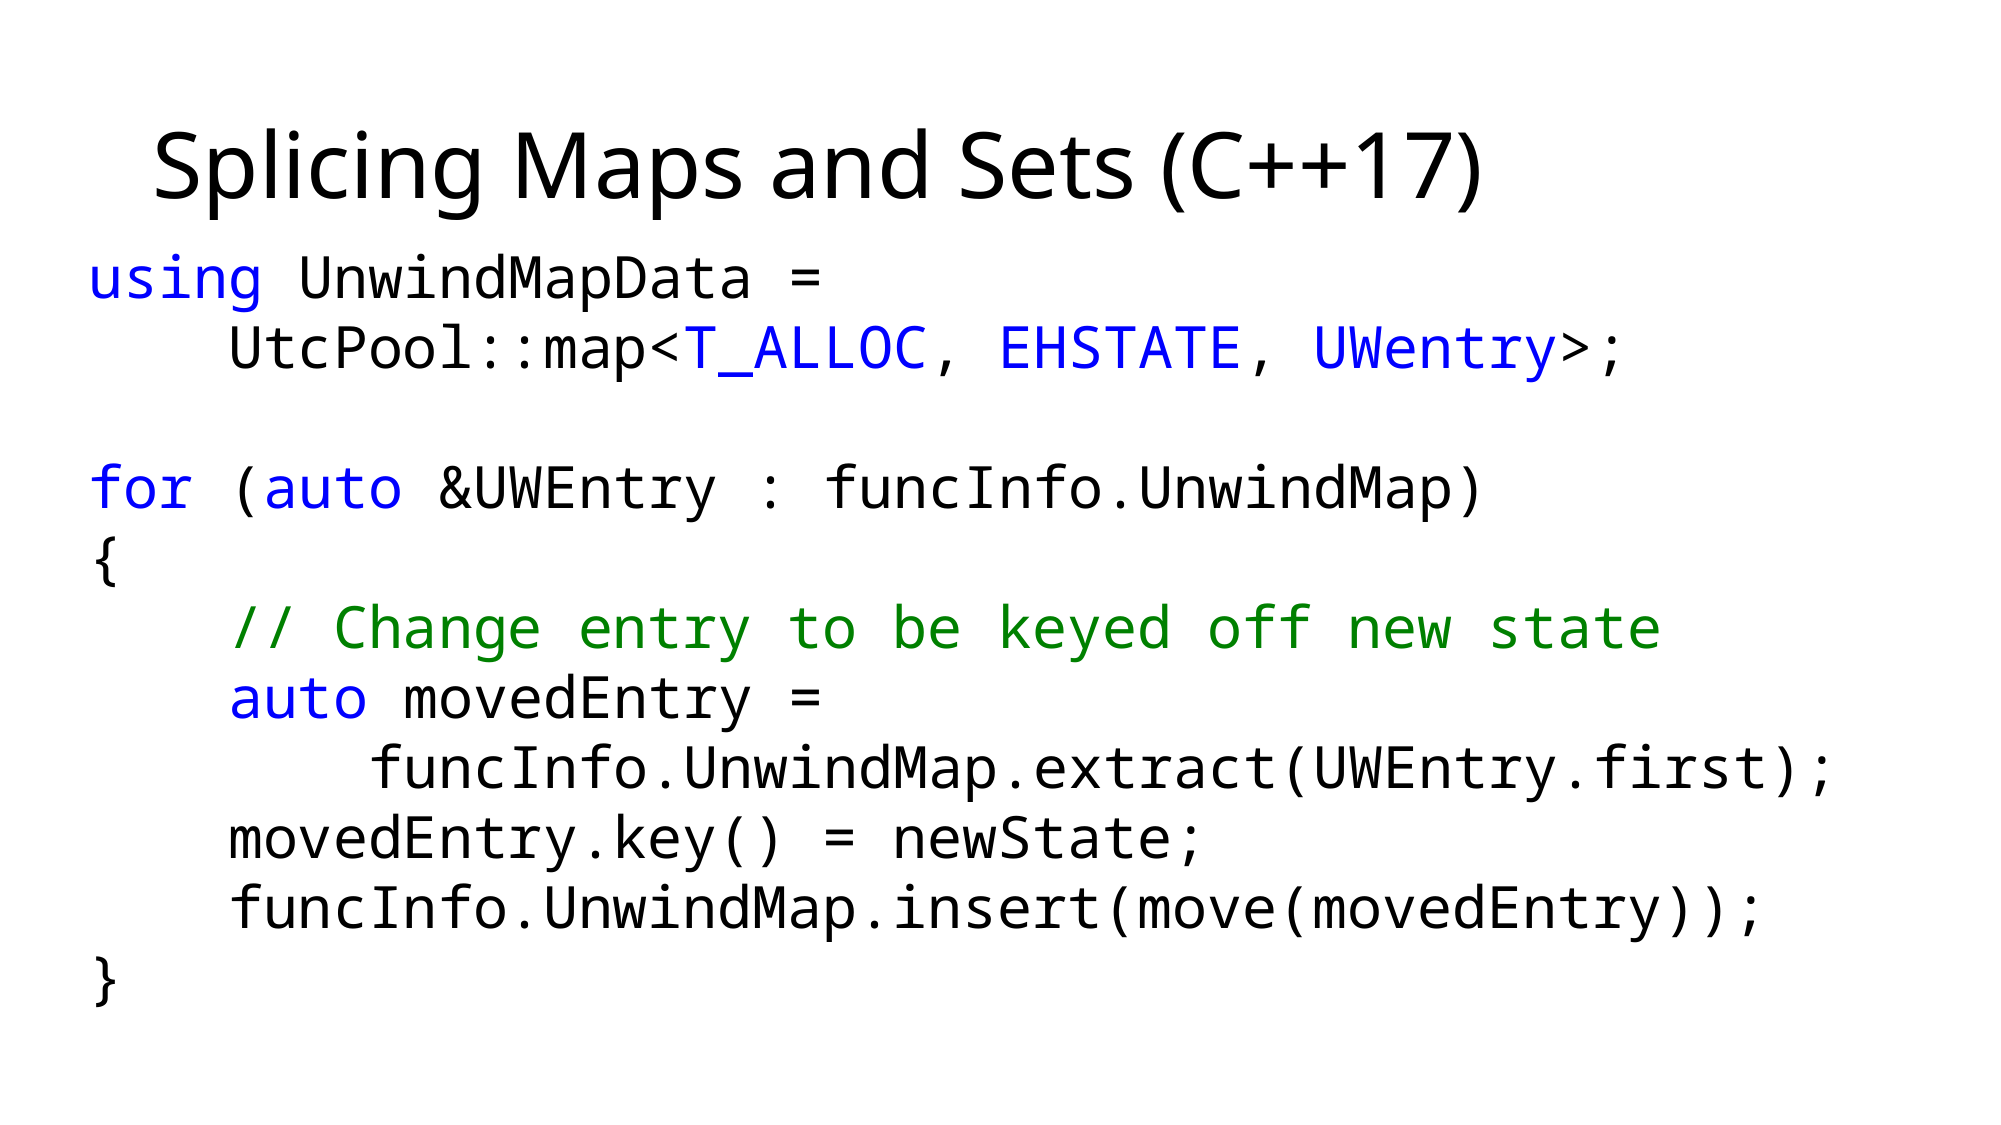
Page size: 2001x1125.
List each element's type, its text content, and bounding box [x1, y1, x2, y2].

title Splicing Maps and Sets (C++17) [137, 59, 1863, 233]
text_box using UnwindMapData = UtcPool::map<T_ALLOC, EHSTATE, UWentry>; for (auto &UWEntry : funcInfo.UnwindMap) { // Change entry to be keyed off new state auto movedEntry = funcInfo.UnwindMap.extract(UWEntry.first); movedEntry.key() = newState; funcInfo.UnwindMap.insert(move(movedEntry)); } [73, 233, 1984, 1018]
